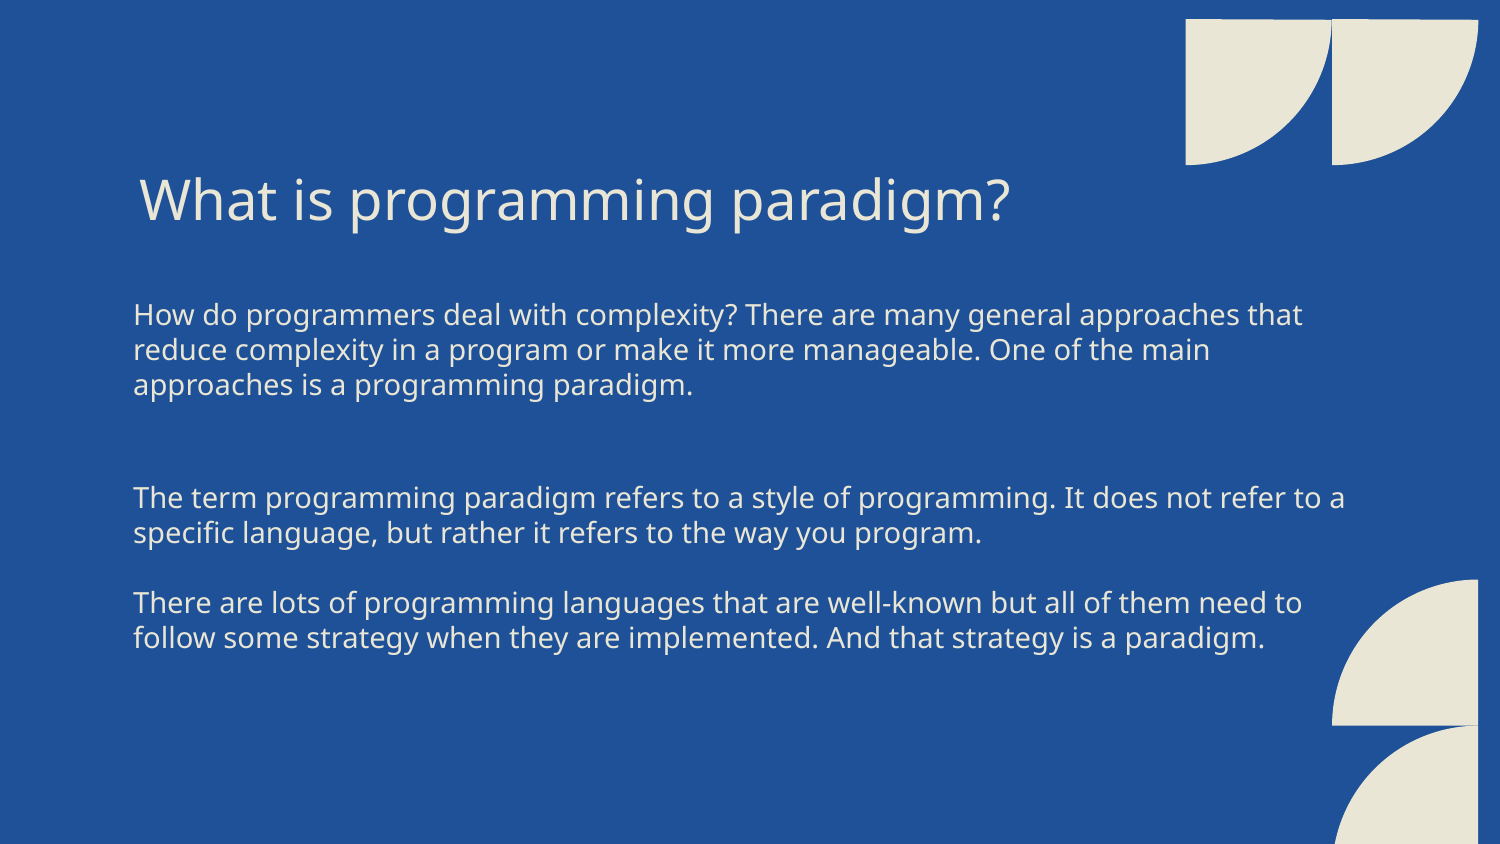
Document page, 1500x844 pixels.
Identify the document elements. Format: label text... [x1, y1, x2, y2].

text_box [1258, 652, 1500, 844]
text_box The term programming paradigm refers to a style of programming. It does not refer to a specific language, but rather it refers to the way you program. There are lots of programming languages that are well-known but all of them need to follow some strategy when they are implemented. And that strategy is a paradigm. [118, 511, 1382, 704]
title What is programming paradigm? [124, 151, 1389, 246]
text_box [1039, 0, 1479, 166]
subtitle How do programmers deal with complexity? There are many general approaches that reduce complexity in a program or make it more manageable. One of the main approaches is a programming paradigm. [118, 281, 1395, 511]
